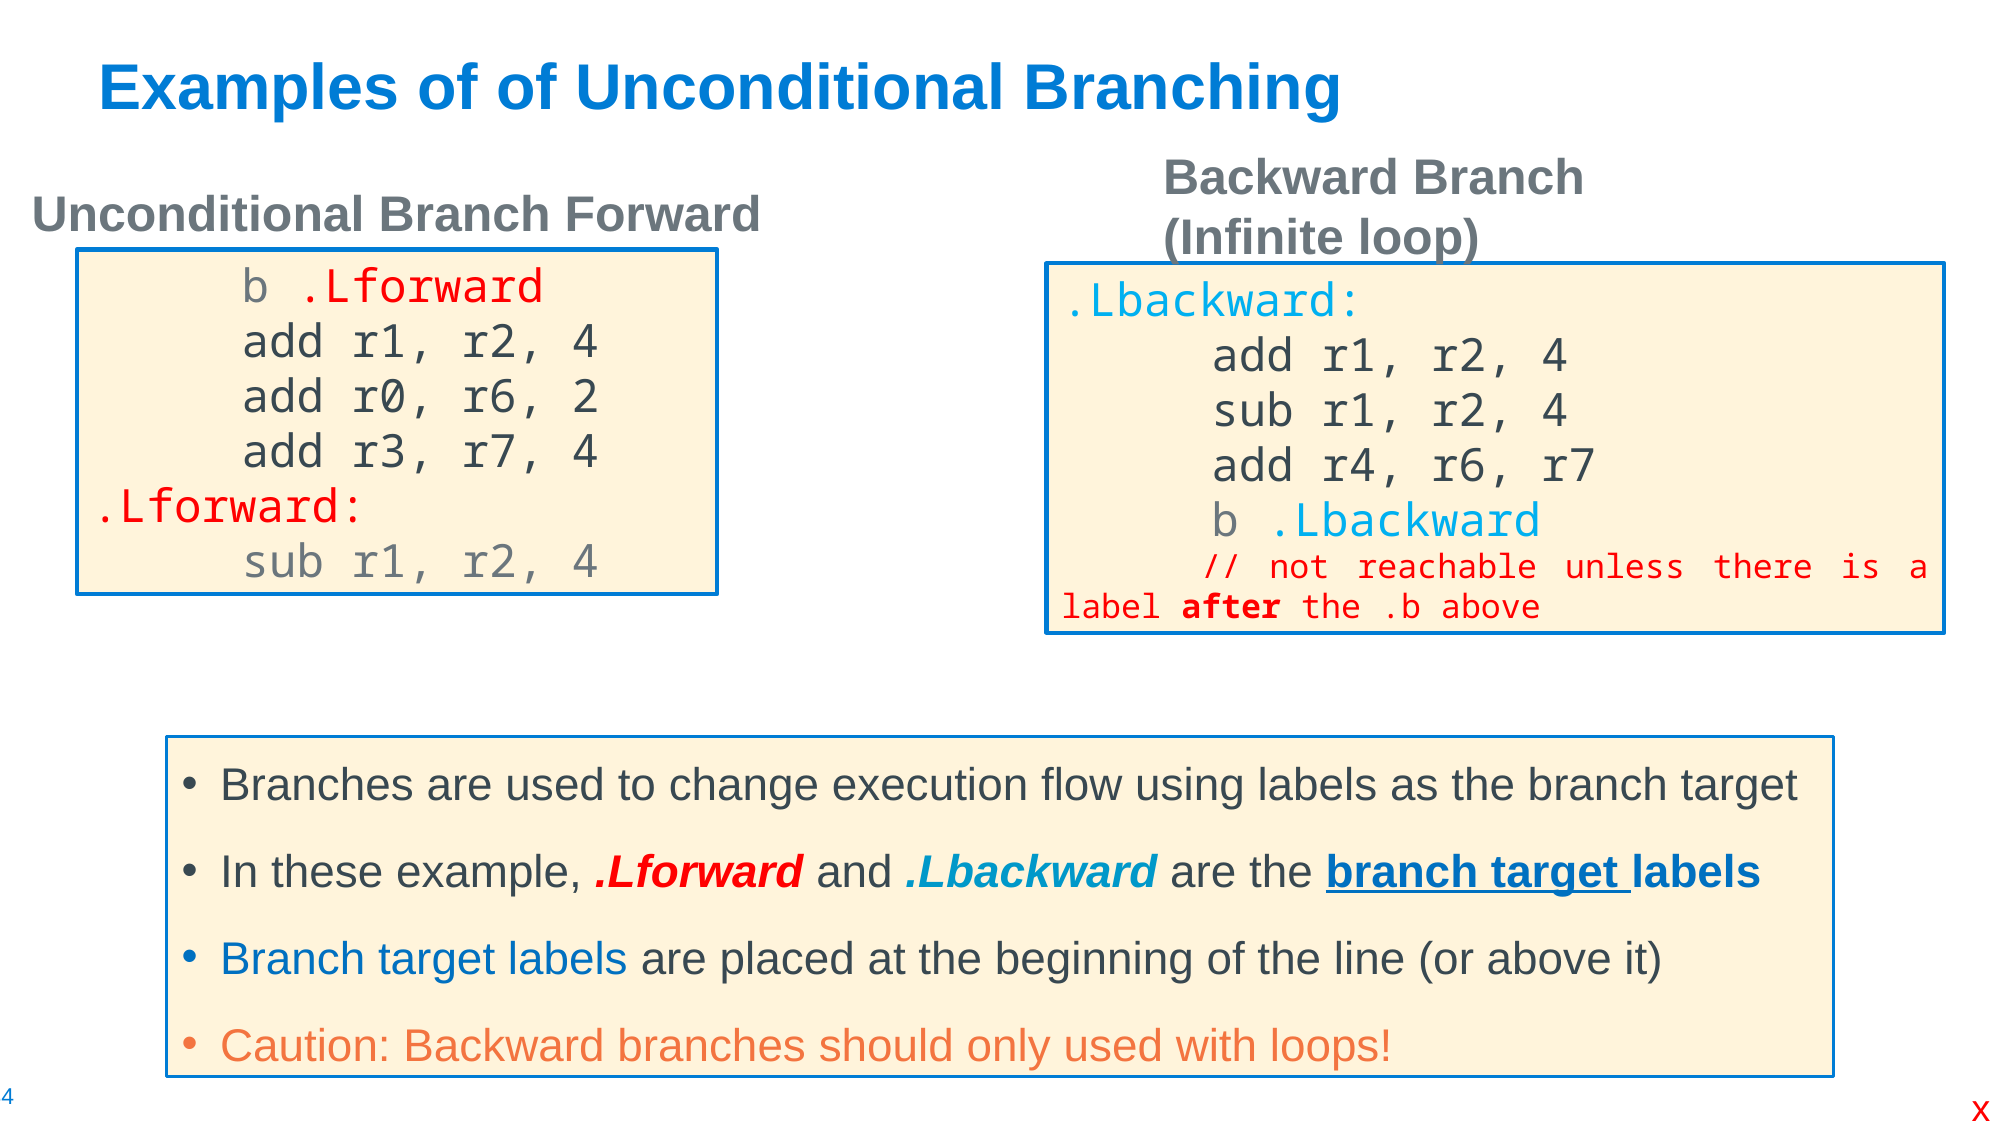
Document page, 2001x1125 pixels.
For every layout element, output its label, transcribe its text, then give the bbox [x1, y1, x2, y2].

text_box b .Lforward add r1, r2, 4 add r0, r6, 2 add r3, r7, 4 .Lforward: sub r1, r2, 4 [76, 249, 718, 595]
text_box Unconditional Branch Forward [16, 173, 778, 249]
text_box x [1956, 1076, 2000, 1125]
text_box Backward Branch (Infinite loop) [1148, 137, 1601, 273]
title Examples of of Unconditional Branching [83, 34, 1897, 132]
list Branches are used to change execution flow using labels as the branch target In these example, .Lforward and .Lbackward are the branch target labels Branch target labels are placed at the beginning of the line (or above it) Caution: Backward branches should only used with loops! [166, 736, 1834, 1077]
text_box .Lbackward: add r1, r2, 4 sub r1, r2, 4 add r4, r6, r7 b .Lbackward // not reachable unless there is a label after the .b above [1046, 263, 1945, 633]
